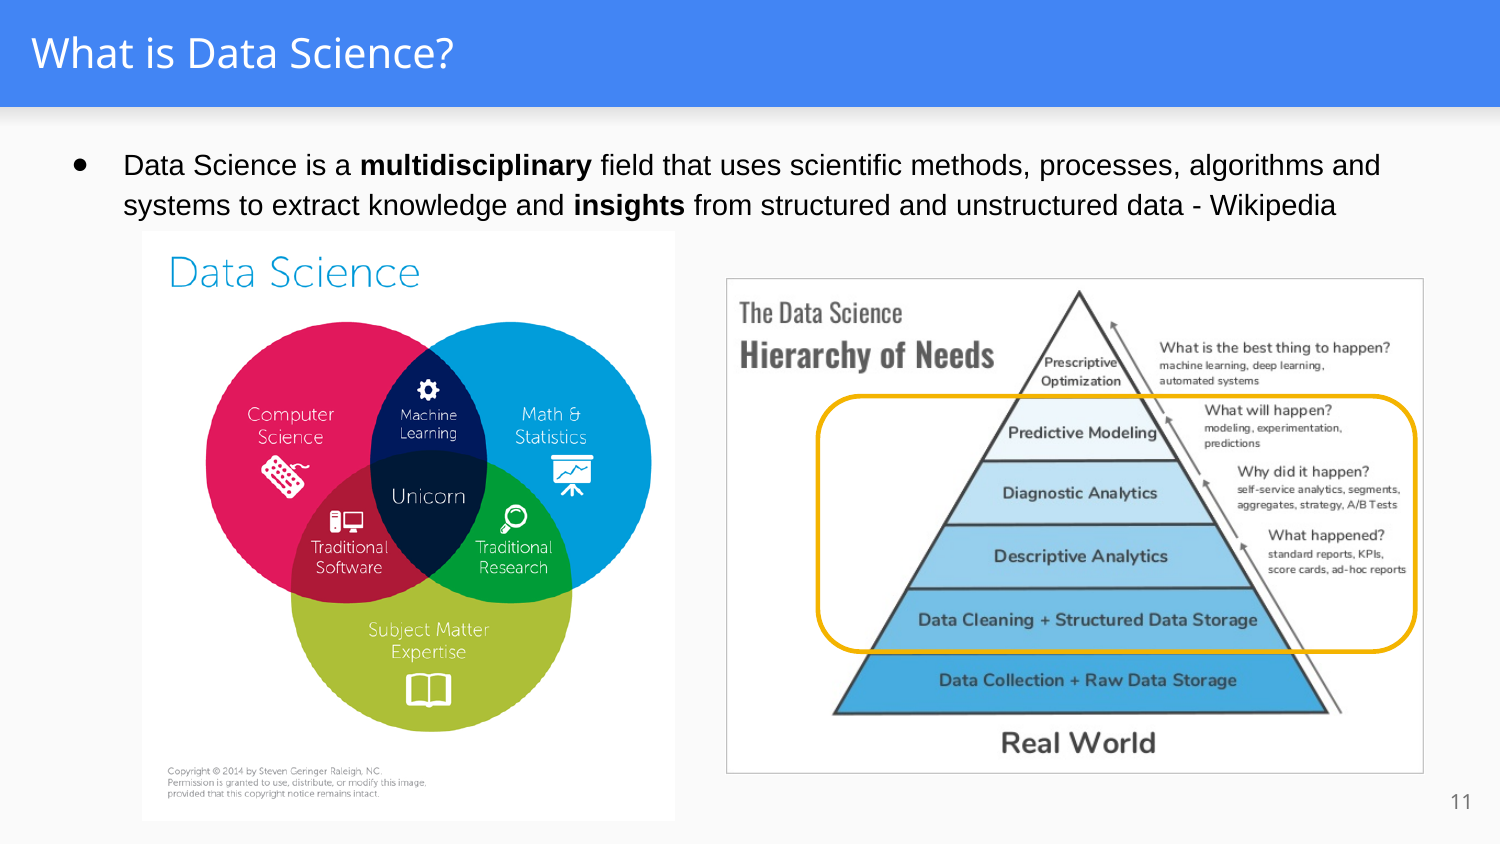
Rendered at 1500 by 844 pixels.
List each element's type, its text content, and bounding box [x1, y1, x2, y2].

picture [725, 277, 1425, 775]
slide_number 11 [1398, 770, 1489, 835]
title What is Data Science? [16, 2, 1464, 102]
text_box Data Science is a multidisciplinary field that uses scientific methods, processes, algorithms and systems to extract knowledge and insights from structured and unstructured data - Wikipedia [33, 125, 1447, 704]
picture [142, 231, 675, 821]
